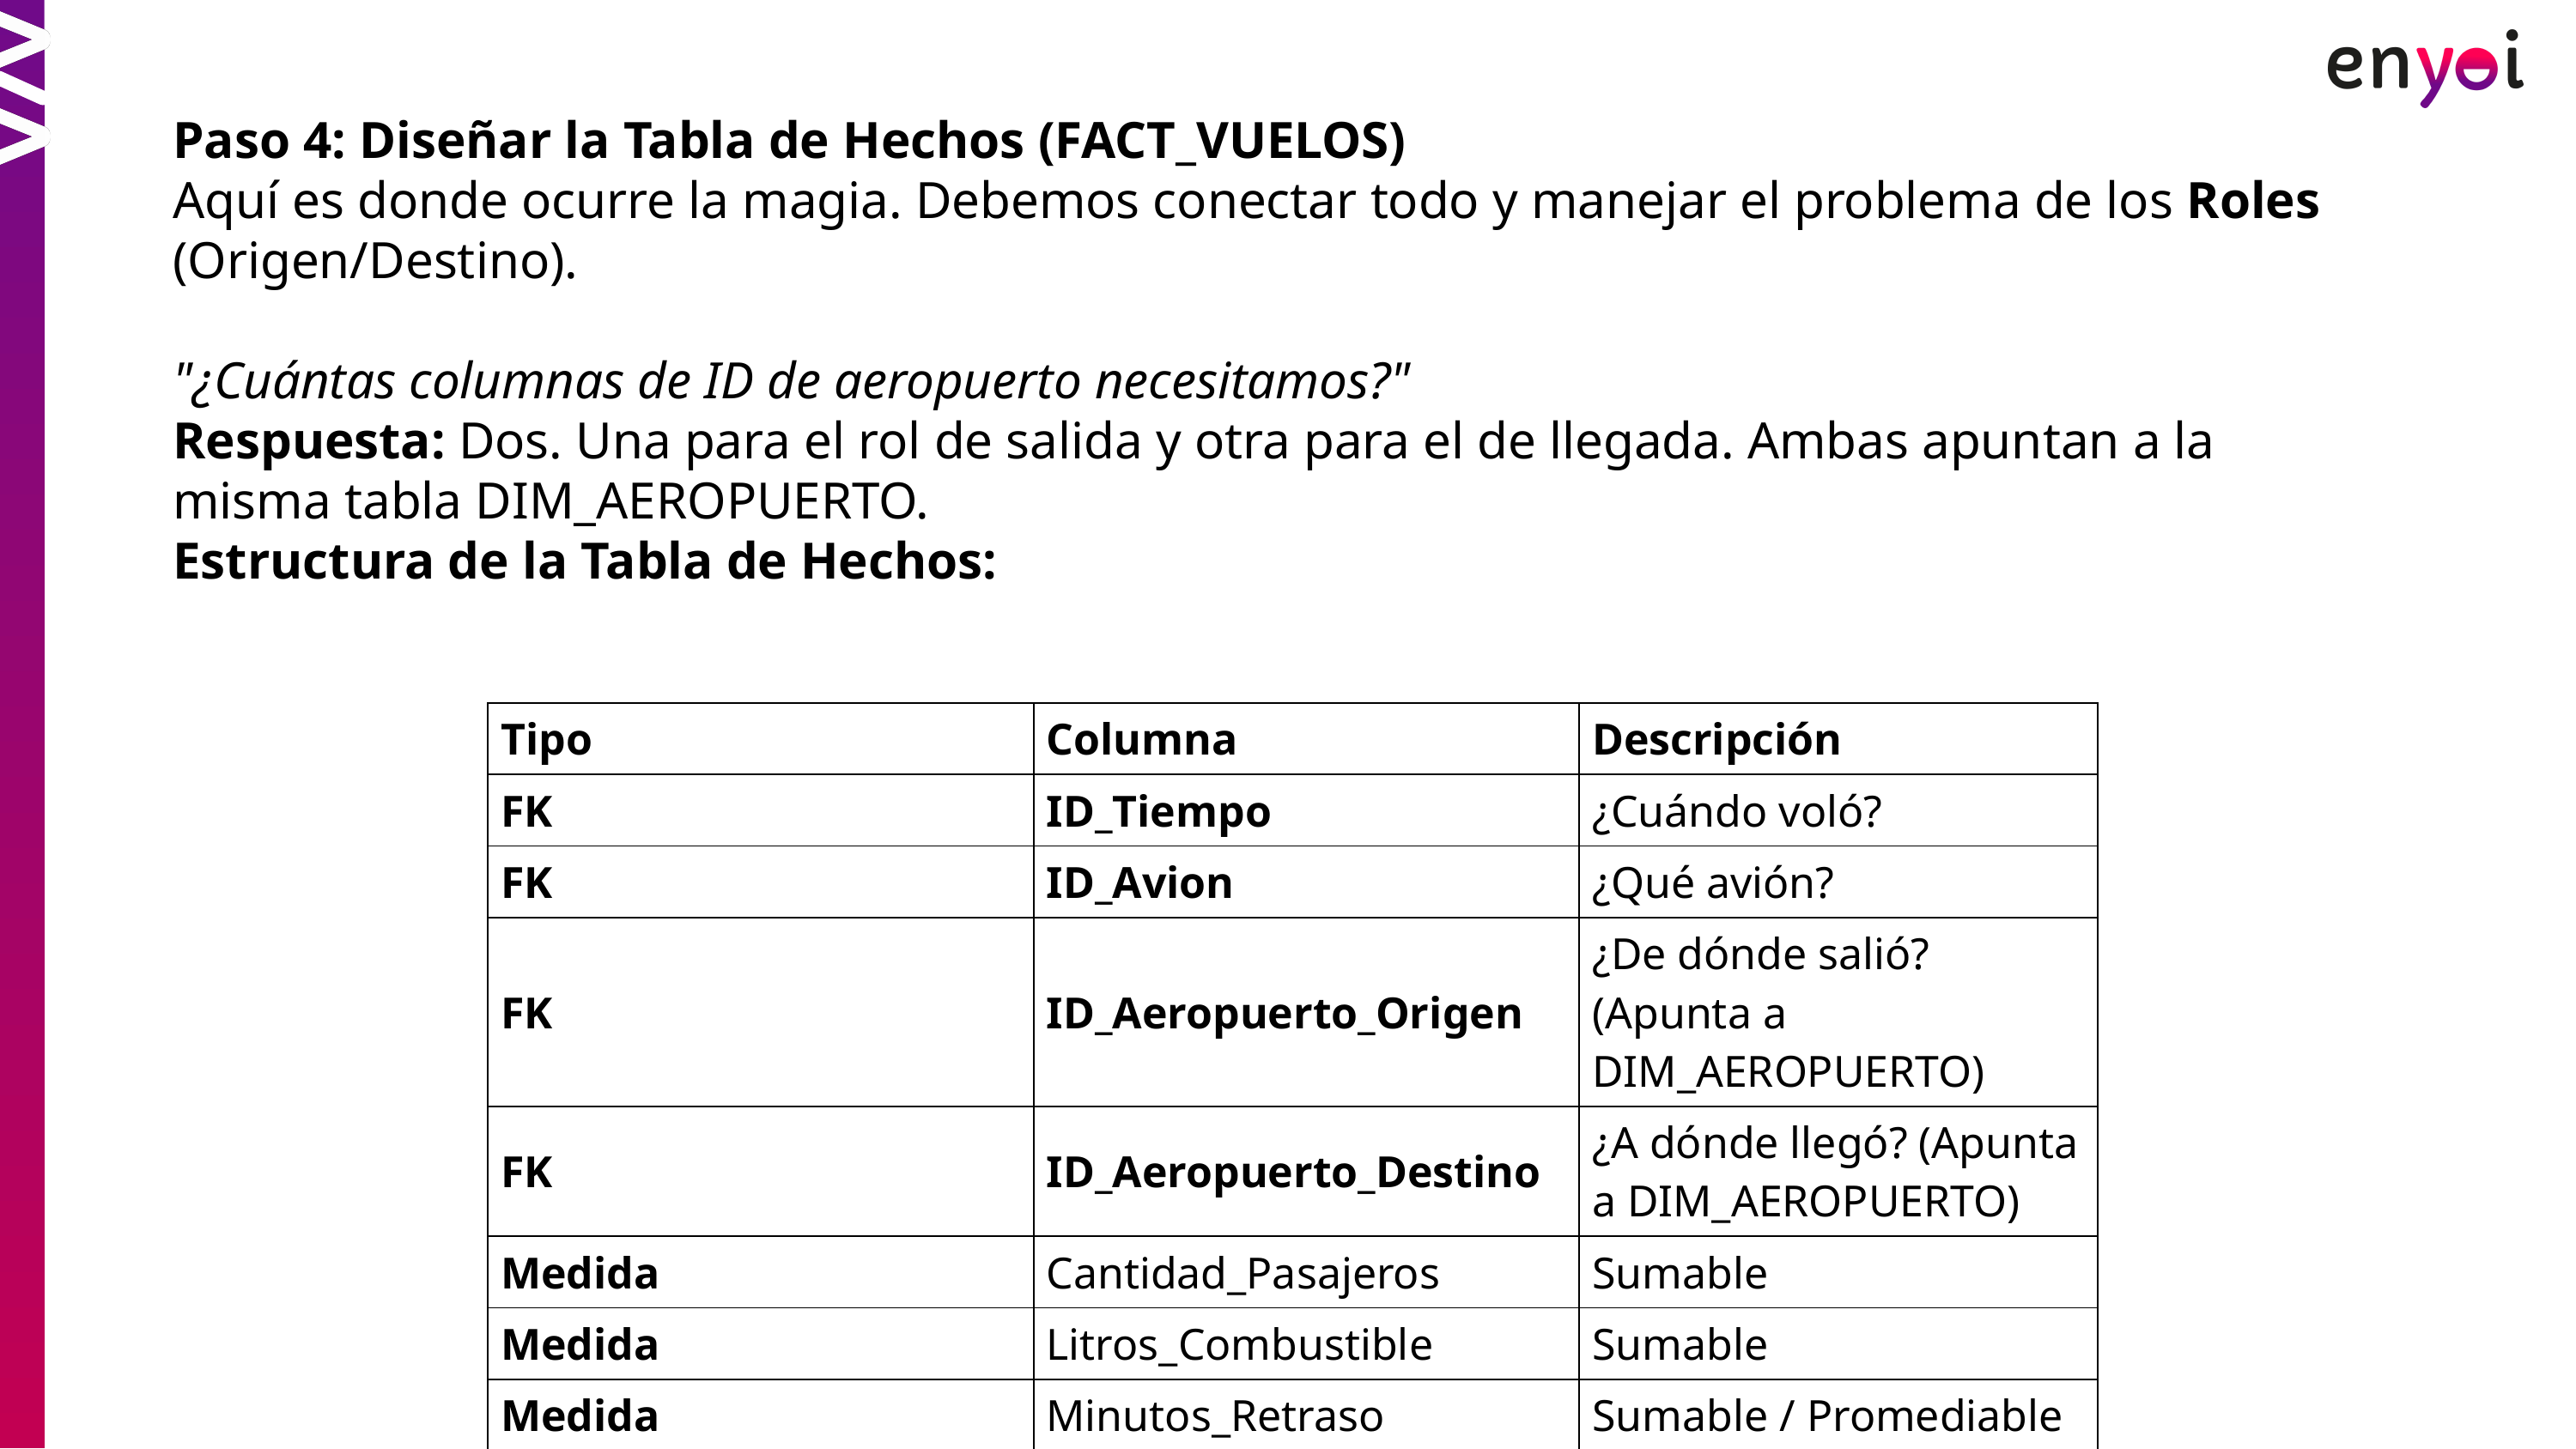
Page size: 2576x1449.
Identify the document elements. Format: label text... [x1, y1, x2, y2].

table_cell ID_Avion [1035, 846, 1578, 917]
table_header Tipo [489, 704, 1033, 773]
table_cell ¿A dónde llegó? (Apunta a DIM_AEROPUERTO) [1580, 1107, 2097, 1235]
table_cell ID_Aeropuerto_Destino [1035, 1107, 1578, 1235]
table_cell ¿De dónde salió? (Apunta a DIM_AEROPUERTO) [1580, 919, 2097, 1106]
table_cell FK [489, 1107, 1033, 1235]
table_header Descripción [1580, 704, 2097, 773]
table_cell FK [489, 919, 1033, 1106]
table_cell Sumable [1580, 1237, 2097, 1307]
table_header Columna [1035, 704, 1578, 773]
table_cell FK [489, 846, 1033, 917]
table_cell ID_Tiempo [1035, 775, 1578, 846]
table_cell Medida [489, 1237, 1033, 1307]
table_cell ¿Qué avión? [1580, 846, 2097, 917]
table_cell Medida [489, 1380, 1033, 1449]
table_cell ¿Cuándo voló? [1580, 775, 2097, 846]
table_cell FK [489, 775, 1033, 846]
table_cell Sumable [1580, 1308, 2097, 1379]
table_cell Sumable / Promediable [1580, 1380, 2097, 1449]
text_box Paso 4: Diseñar la Tabla de Hechos (FACT_VUELOS) Aquí es donde ocurre la magia. Debemos conectar todo y manejar el problema de los Roles (Origen/Destino). "¿Cuántas columnas de ID de aeropuerto necesitamos?" Respuesta: Dos. Una para el rol de salida y otra para el de llegada. Ambas apuntan a la misma tabla DIM_AEROPUERTO. Estructura de la Tabla de Hechos: [160, 108, 2354, 590]
table_cell Litros_Combustible [1035, 1308, 1578, 1379]
table_cell ID_Aeropuerto_Origen [1035, 919, 1578, 1106]
text_box [2328, 29, 2524, 108]
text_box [0, 0, 53, 1449]
table_cell Cantidad_Pasajeros [1035, 1237, 1578, 1307]
table_cell Medida [489, 1308, 1033, 1379]
table_cell Minutos_Retraso [1035, 1380, 1578, 1449]
